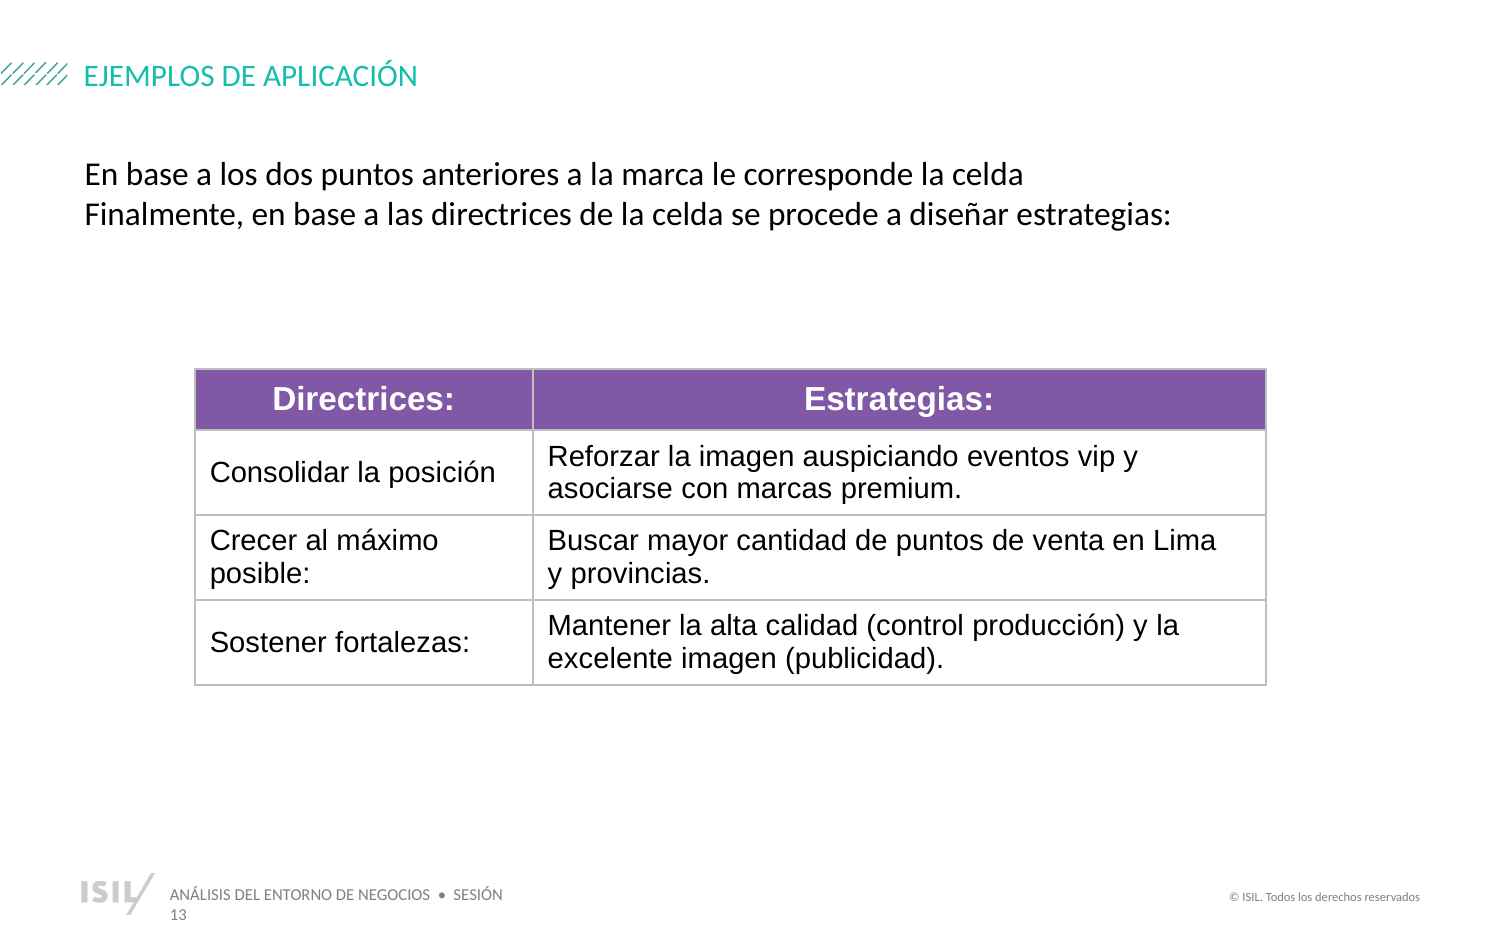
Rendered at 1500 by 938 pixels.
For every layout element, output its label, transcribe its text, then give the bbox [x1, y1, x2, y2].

text_box EJEMPLOS DE APLICACIÓN [83, 54, 1141, 93]
table_cell Sostener fortalezas: [196, 601, 532, 684]
text_box En base a los dos puntos anteriores a la marca le corresponde la celda Finalmente, en base a las directrices de la celda se procede a diseñar estrategias: [84, 152, 1424, 246]
table_cell Mantener la alta calidad (control producción) y la excelente imagen (publicidad). [534, 601, 1265, 684]
table_header Estrategias: [534, 370, 1265, 429]
table_cell Consolidar la posición [196, 431, 532, 514]
table_header Directrices: [196, 370, 532, 429]
table_cell Buscar mayor cantidad de puntos de venta en Lima y provincias. [534, 516, 1265, 599]
table_cell Reforzar la imagen auspiciando eventos vip y asociarse con marcas premium. [534, 431, 1265, 514]
picture [0, 62, 68, 86]
table_cell Crecer al máximo posible: [196, 516, 532, 599]
